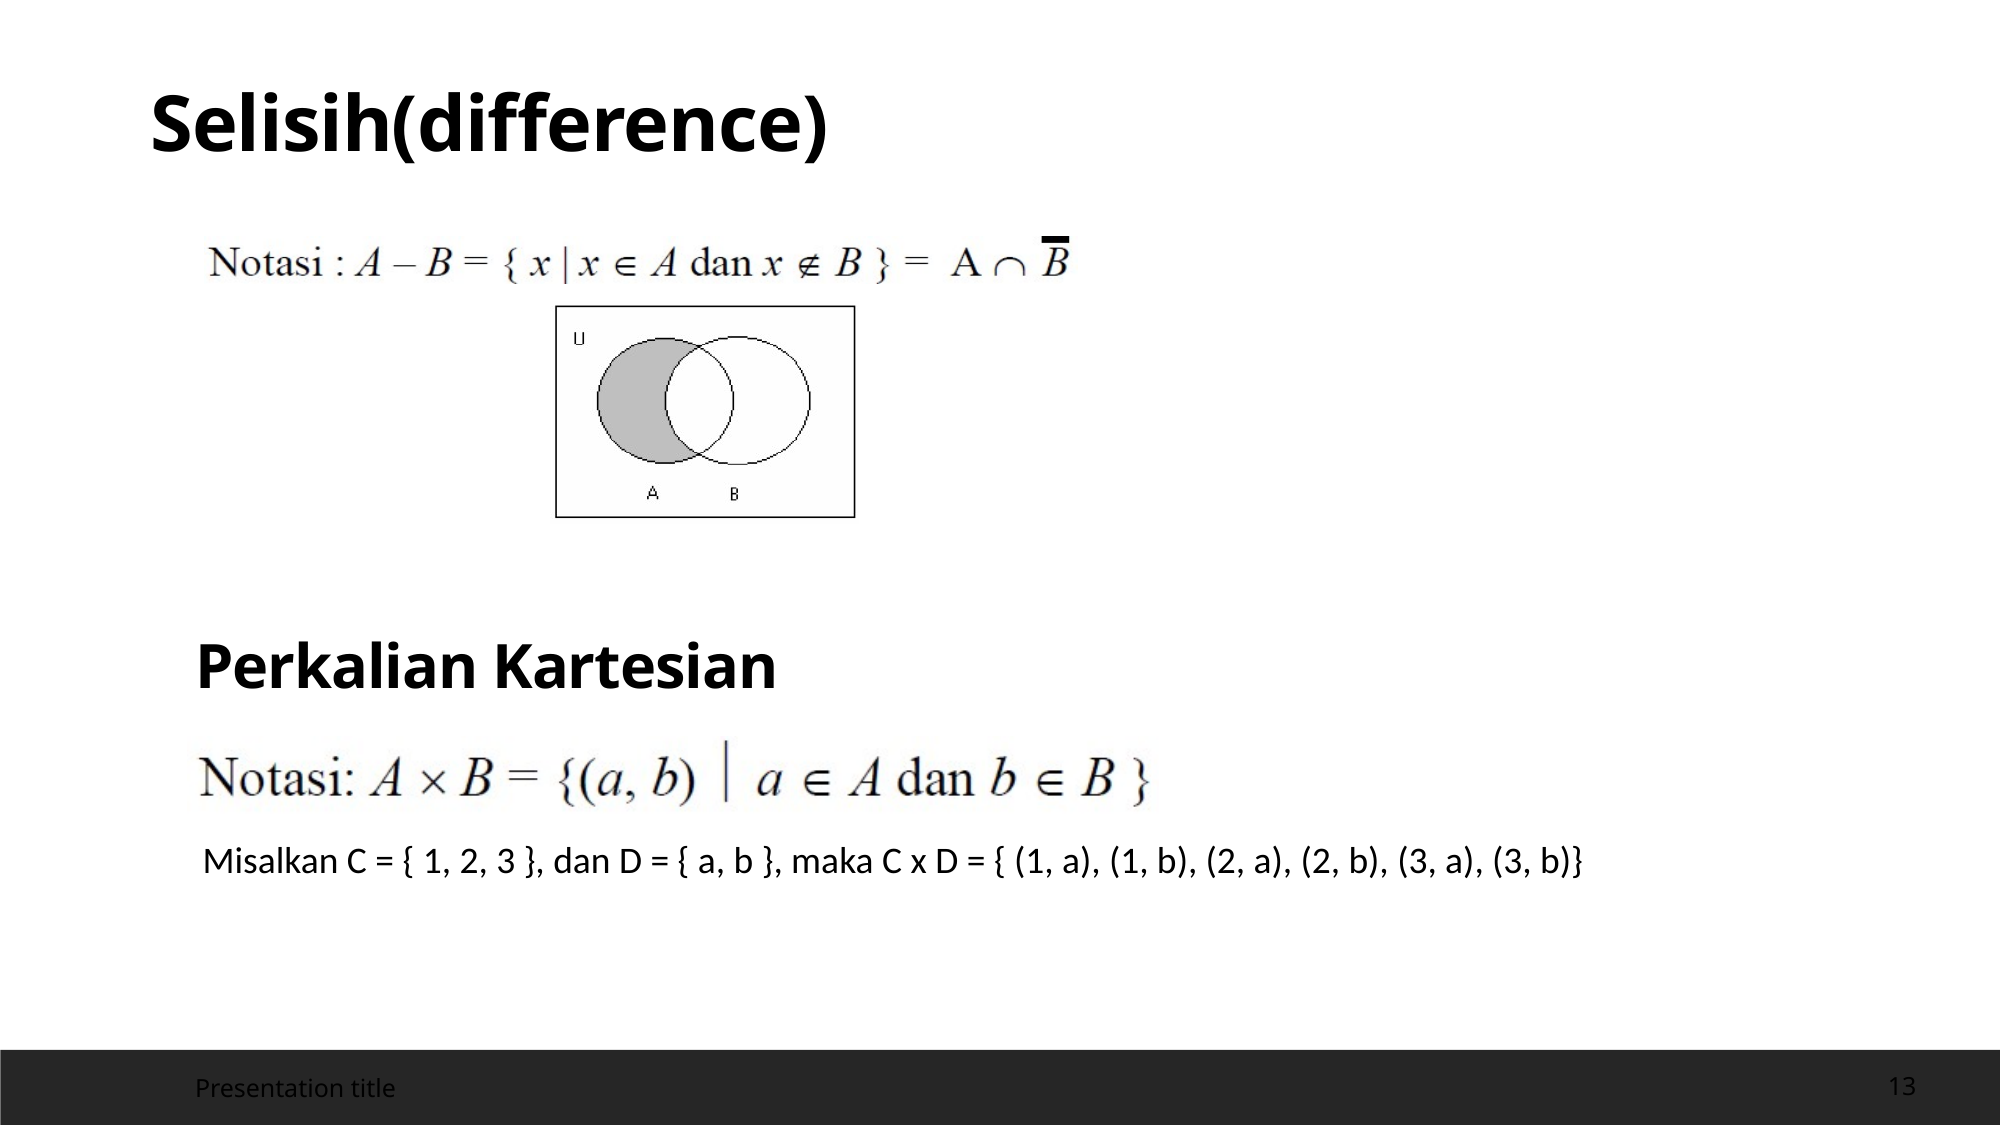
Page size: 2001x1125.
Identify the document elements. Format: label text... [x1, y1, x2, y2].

text_box Perkalian Kartesian [179, 627, 1762, 710]
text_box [204, 235, 1078, 526]
title Selisih(difference) [133, 67, 846, 176]
slide_number 13 [1803, 1057, 1932, 1118]
text_box Misalkan C = { 1, 2, 3 }, dan D = { a, b }, maka C x D = { (1, a), (1, b), (2, a), (2, b), (3, a), (3, b)} [187, 828, 1868, 888]
picture [187, 735, 1159, 818]
footer Presentation title [180, 1057, 1299, 1118]
